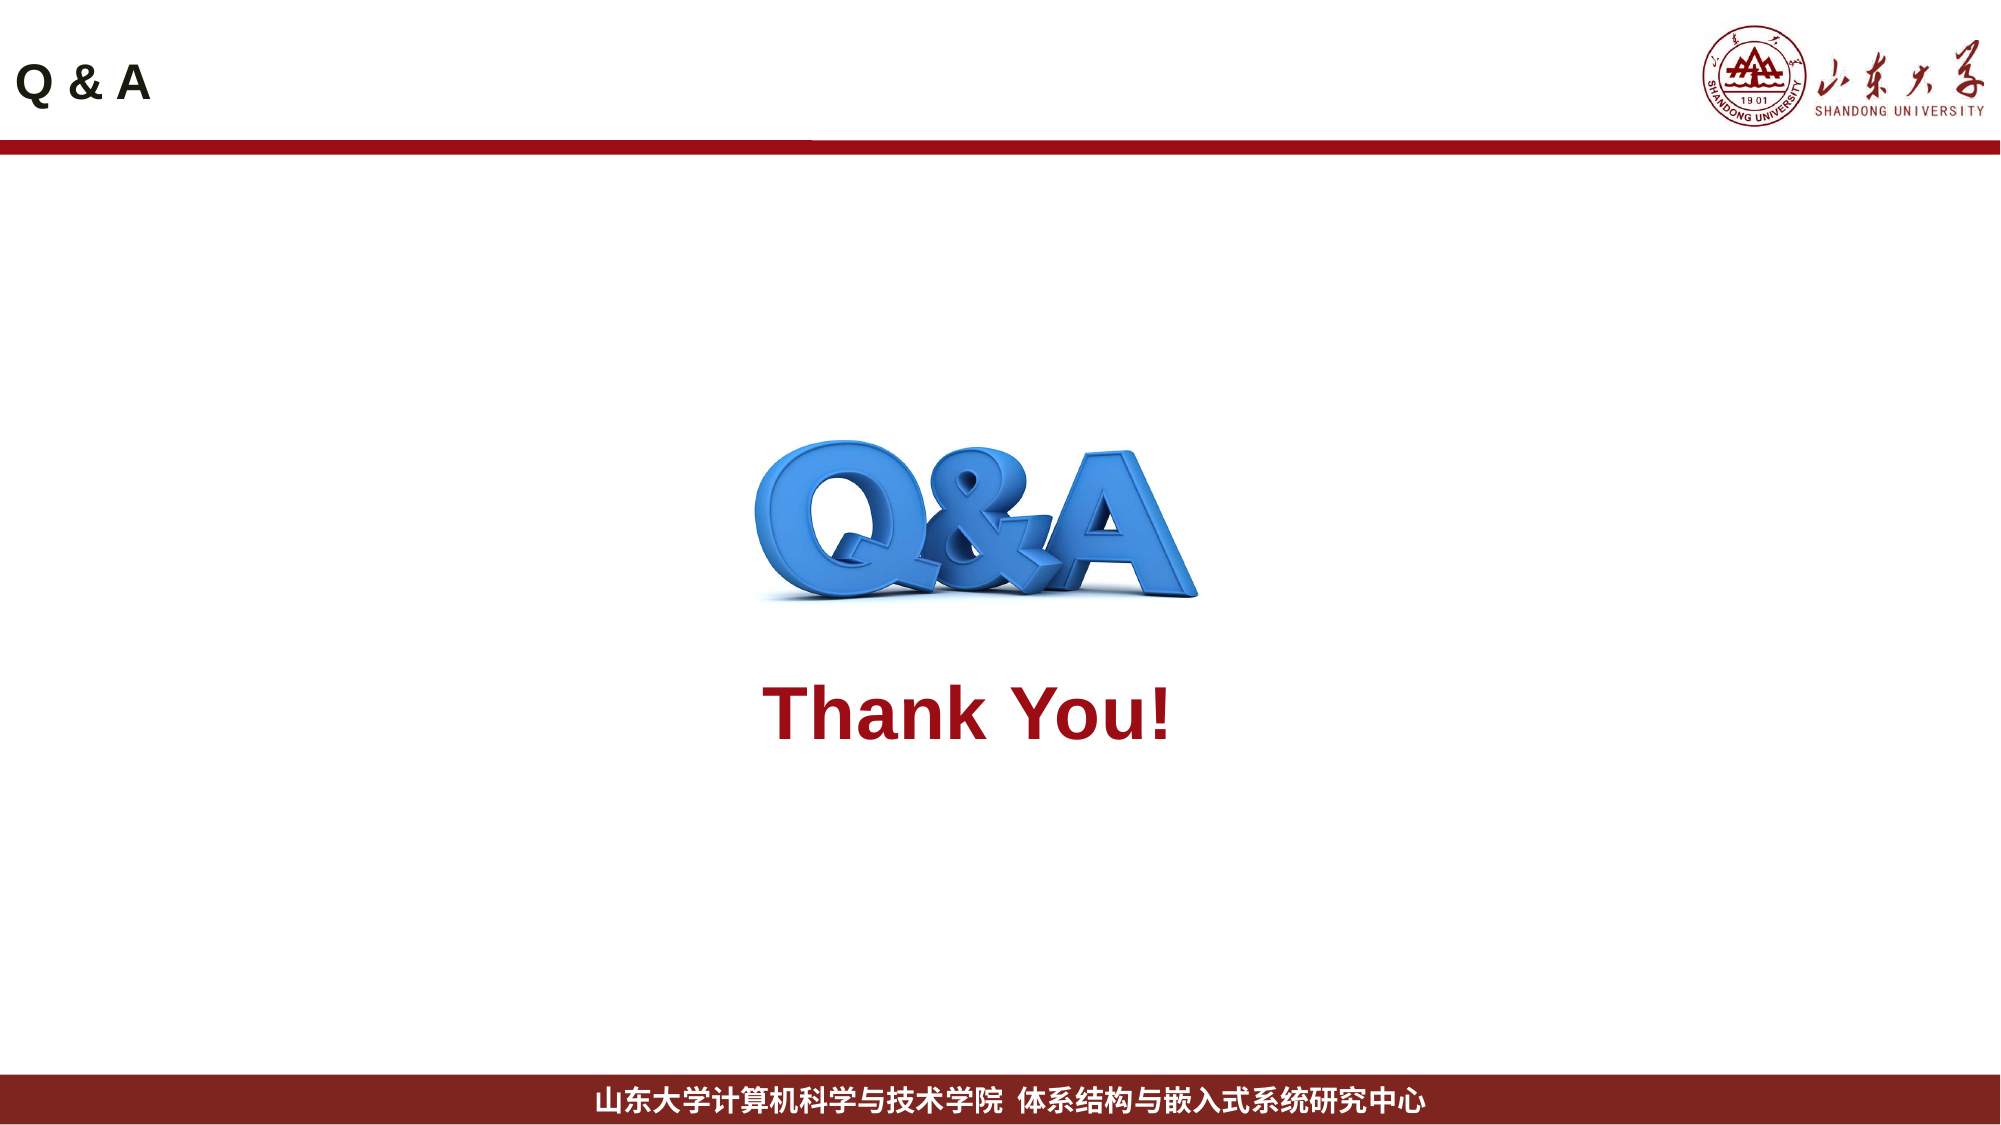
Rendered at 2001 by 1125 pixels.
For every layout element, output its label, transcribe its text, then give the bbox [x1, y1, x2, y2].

text_box Thank You! [748, 657, 1189, 763]
picture [1698, 21, 1985, 130]
picture [719, 431, 1209, 613]
title Q & A [0, 49, 1575, 162]
